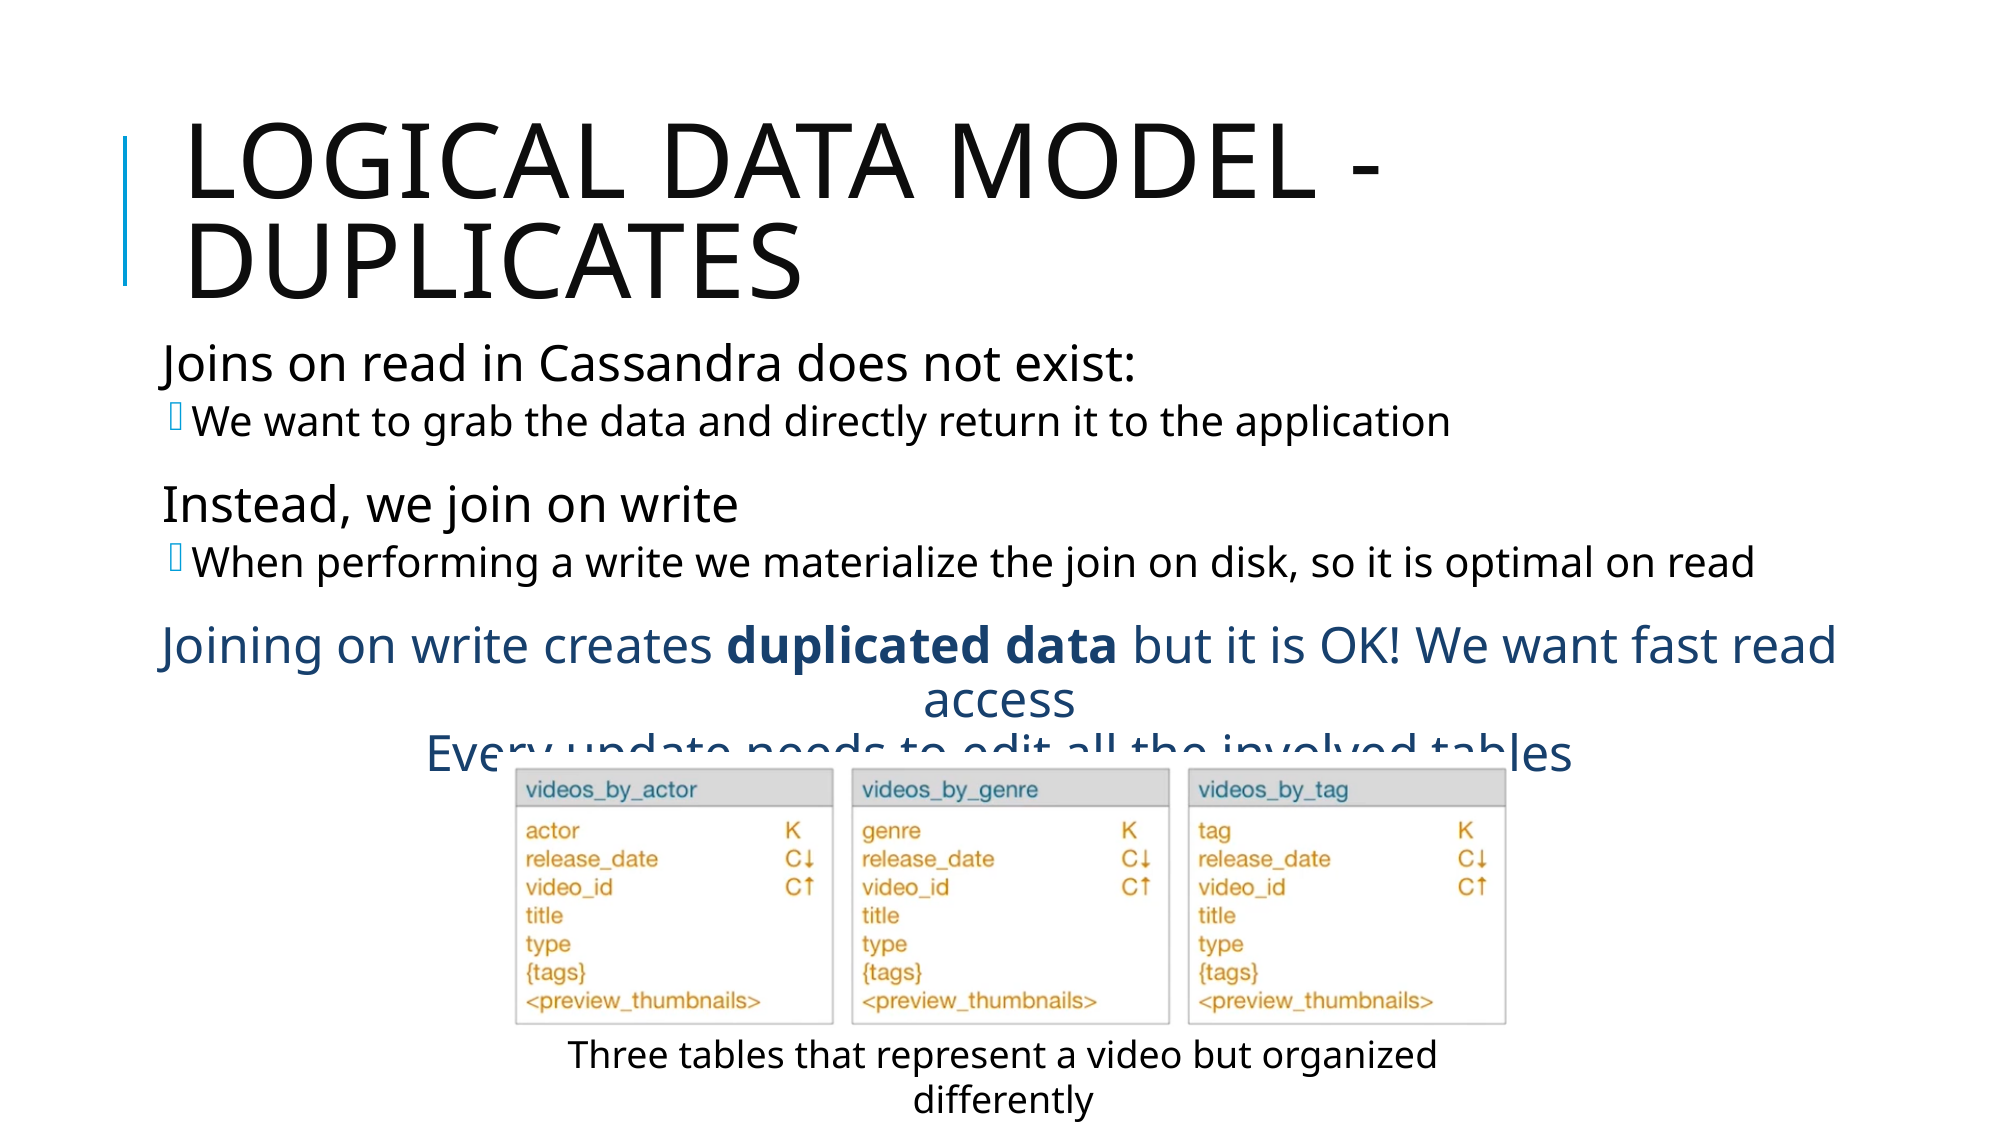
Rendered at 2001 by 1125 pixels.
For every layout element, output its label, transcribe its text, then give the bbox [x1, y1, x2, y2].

picture [497, 752, 1510, 1030]
text_box Three tables that represent a video but organized differently [481, 1024, 1525, 1125]
list Joins on read in Cassandra does not exist: We want to grab the data and directly return it to the application Instead, we join on write When performing a write we materialize the join on disk, so it is optimal on read Joining on write creates duplicated data but it is OK! We want fast read access Every update needs to edit all the involved tables [140, 331, 1860, 1025]
title Logical data model - duplicates [168, 96, 1763, 331]
